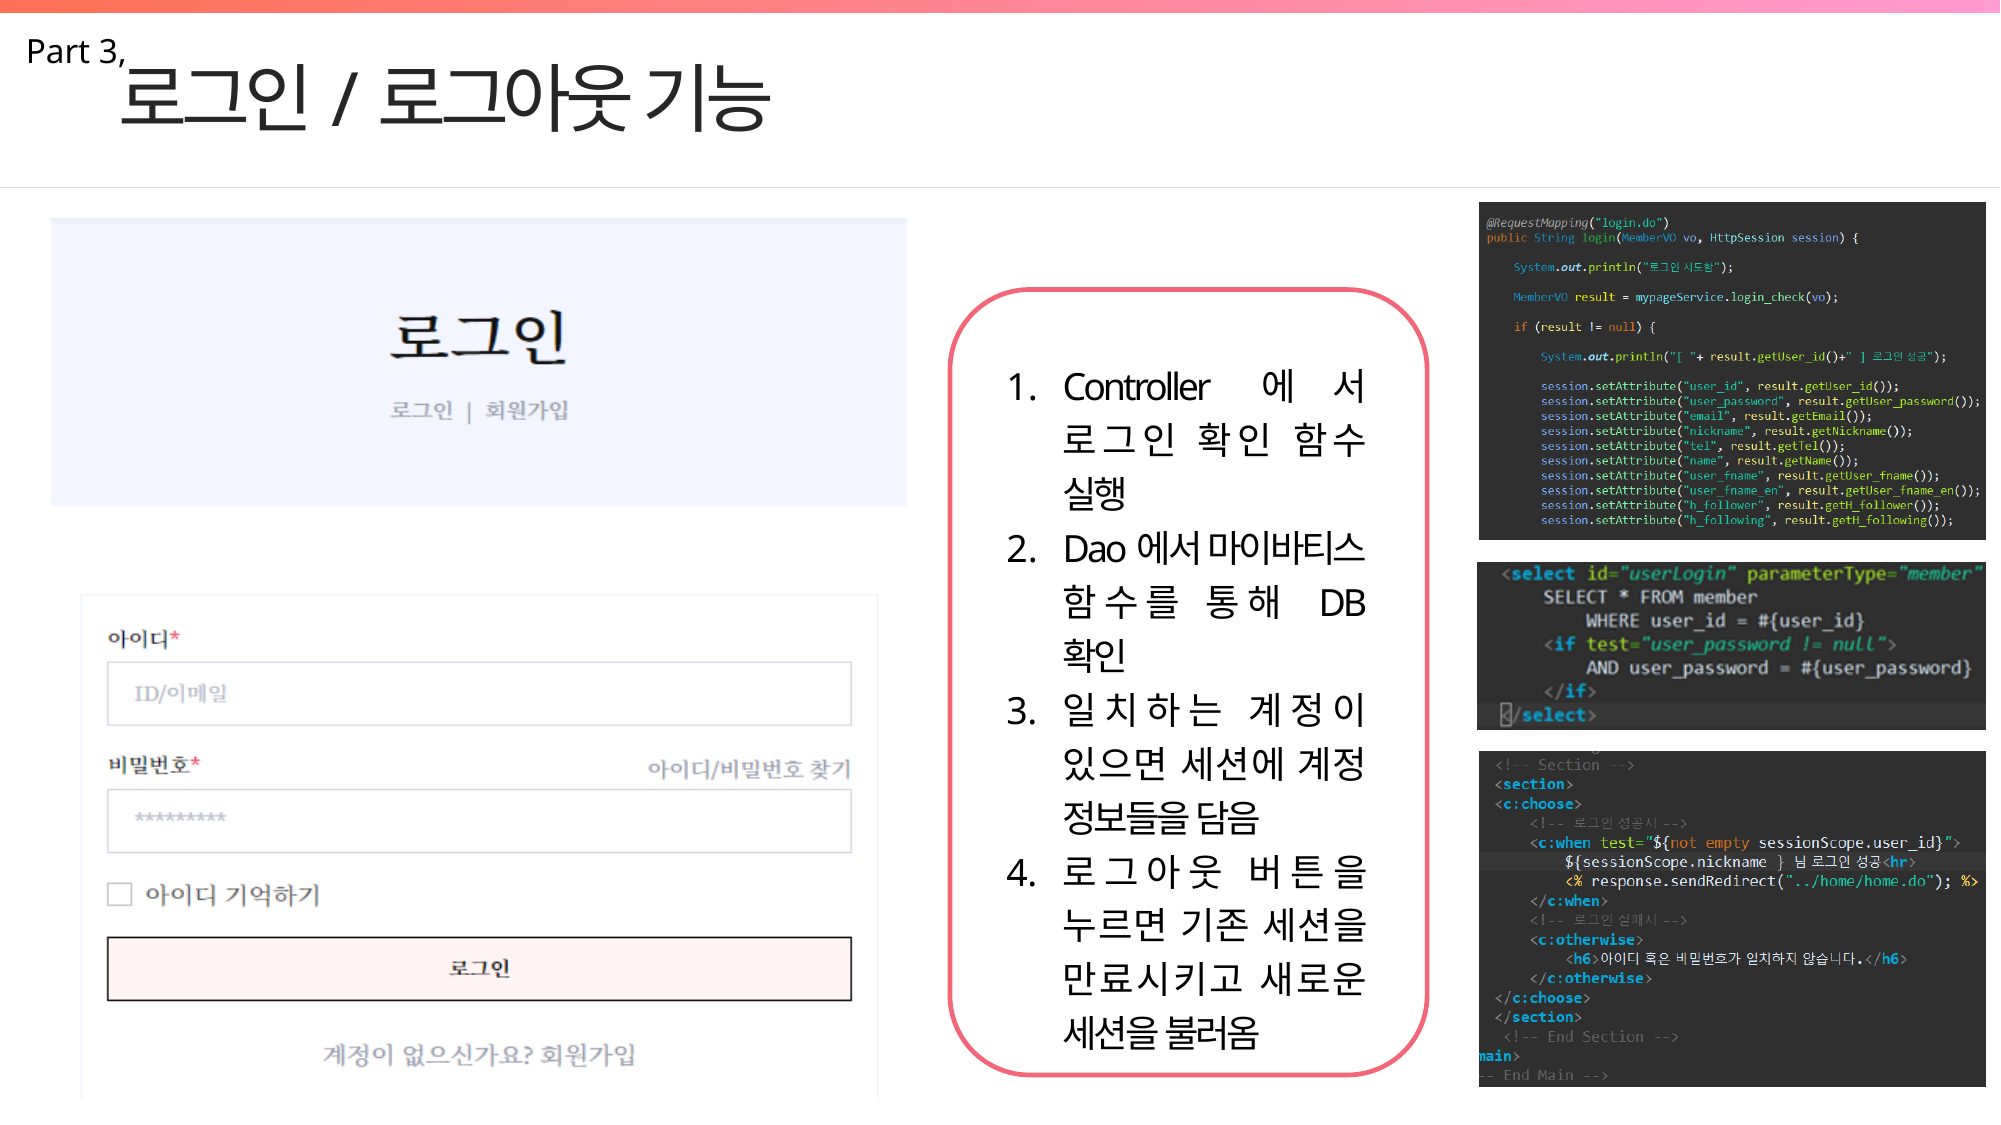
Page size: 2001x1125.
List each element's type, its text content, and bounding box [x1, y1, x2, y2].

text_box [948, 288, 1429, 1070]
text_box Controller에서 로그인 확인 함수 실행 Dao에서 마이바티스 함수를 통해 DB 확인 일치하는 계정이 있으면 세션에 계정 정보들을 담음 로그아웃 버튼을 누르면 기존 세션을 만료시키고 새로운 세션을 불러옴 [991, 346, 1380, 1125]
picture [1476, 562, 1986, 730]
text_box [0, 0, 2000, 13]
text_box Part 3, [10, 22, 151, 78]
picture [1479, 202, 1986, 540]
picture [1479, 751, 1986, 1087]
text_box 로그인/로그아웃 기능 [104, 44, 790, 150]
picture [51, 218, 907, 1098]
